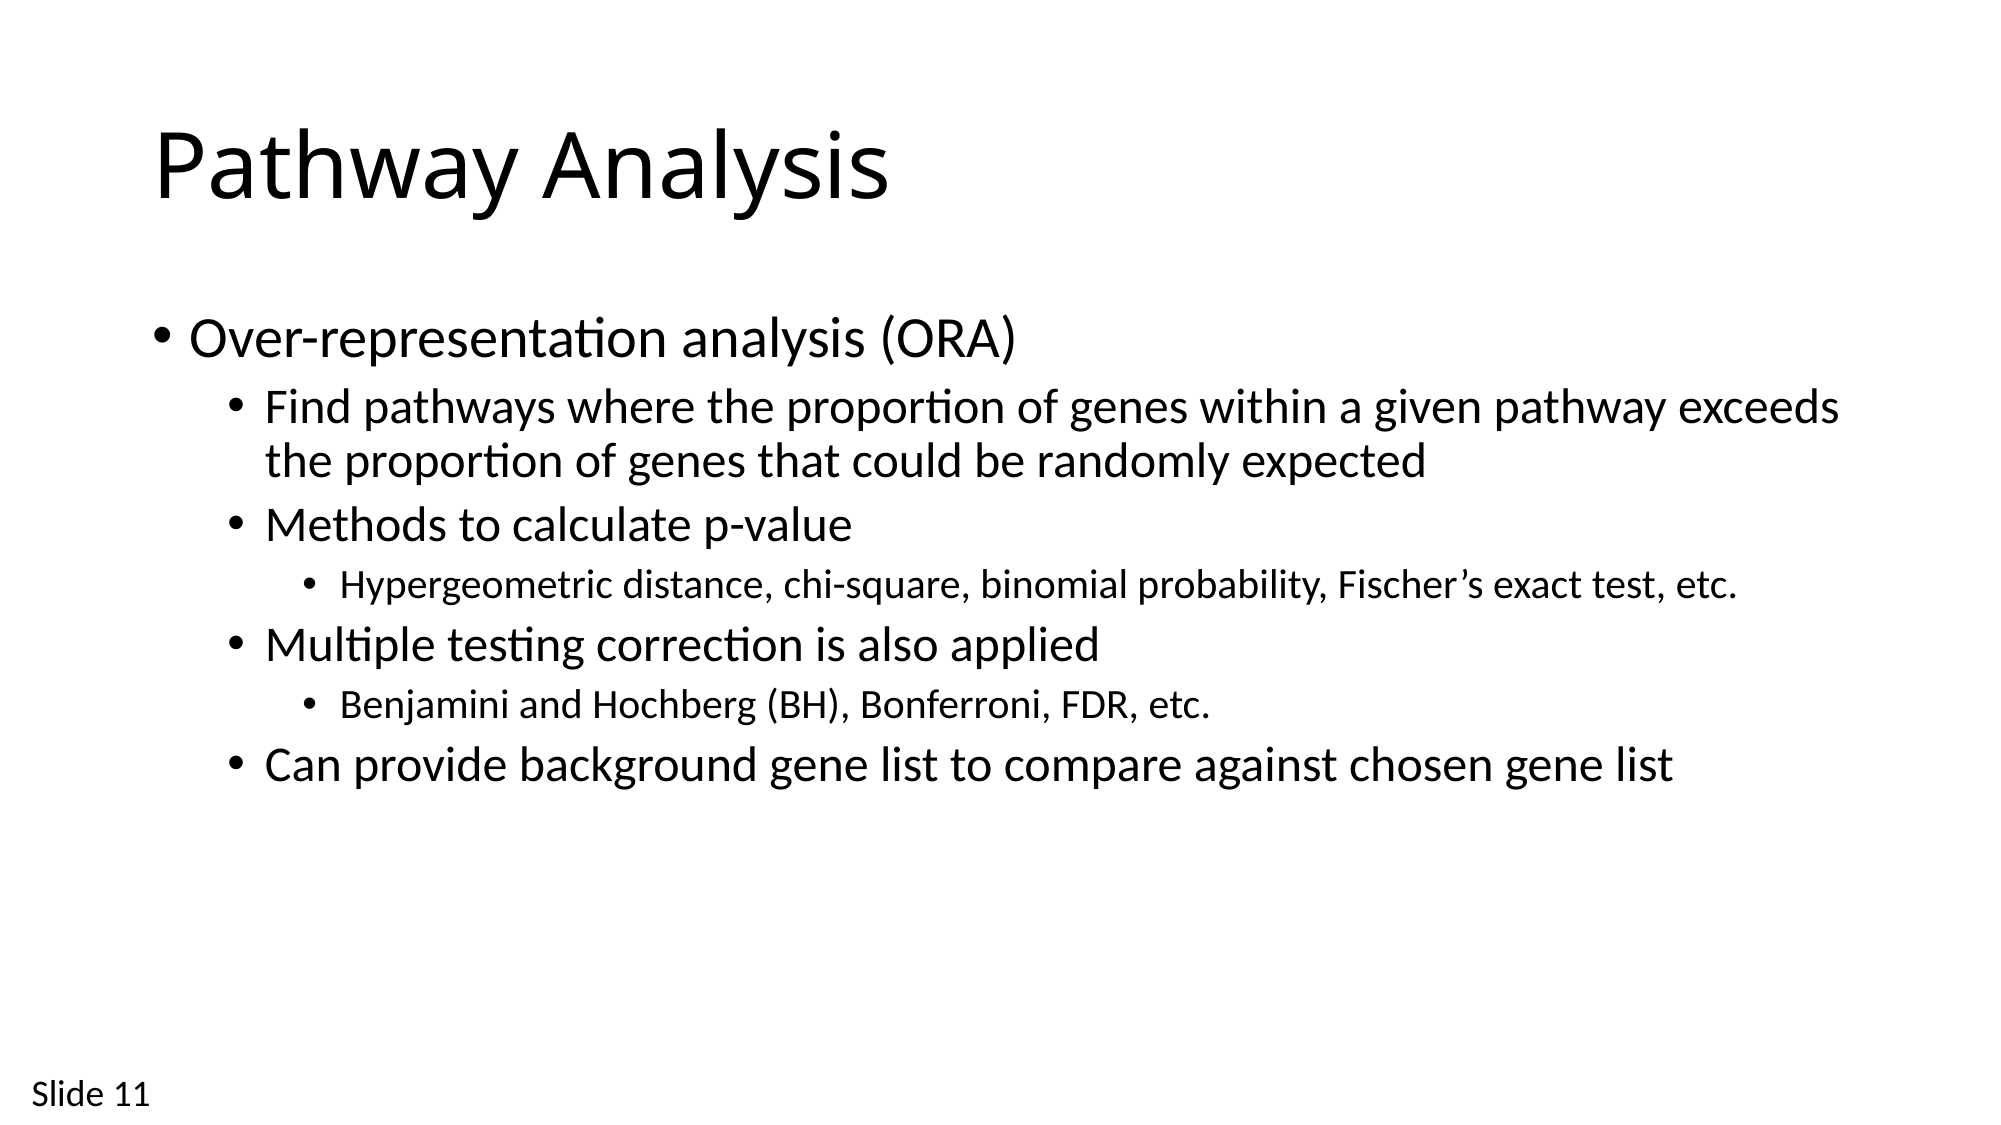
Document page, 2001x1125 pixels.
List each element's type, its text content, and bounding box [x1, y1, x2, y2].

title Pathway Analysis [137, 59, 1863, 278]
text_box Slide 11 [16, 1061, 186, 1121]
list Over-representation analysis (ORA) Find pathways where the proportion of genes within a given pathway exceeds the proportion of genes that could be randomly expected Methods to calculate p-value Hypergeometric distance, chi-square, binomial probability, Fischer’s exact test, etc. Multiple testing correction is also applied Benjamini and Hochberg (BH), Bonferroni, FDR, etc. Can provide background gene list to compare against chosen gene list [137, 299, 1863, 1014]
